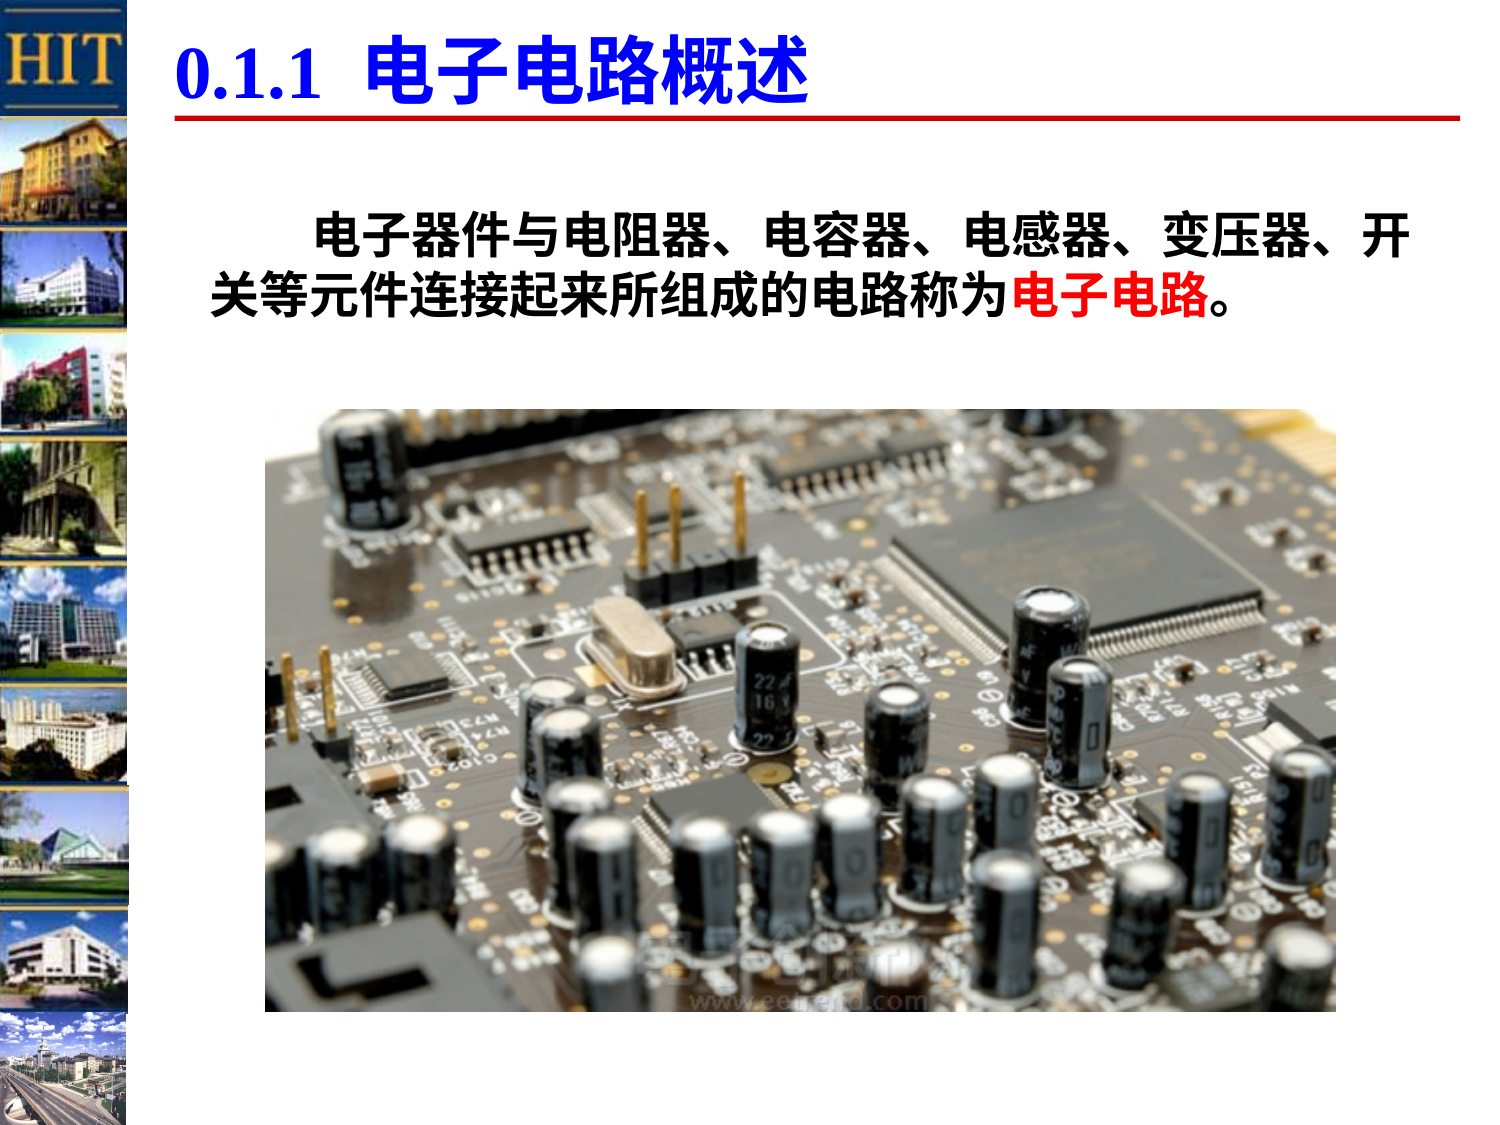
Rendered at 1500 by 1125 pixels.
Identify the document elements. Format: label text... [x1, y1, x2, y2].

text_box 0.1.1 电子电路概述 [159, 7, 1294, 121]
picture [265, 408, 1336, 1012]
text_box 电子器件与电阻器、电容器、电感器、变压器、开关等元件连接起来所组成的电路称为电子电路。 [194, 196, 1436, 332]
